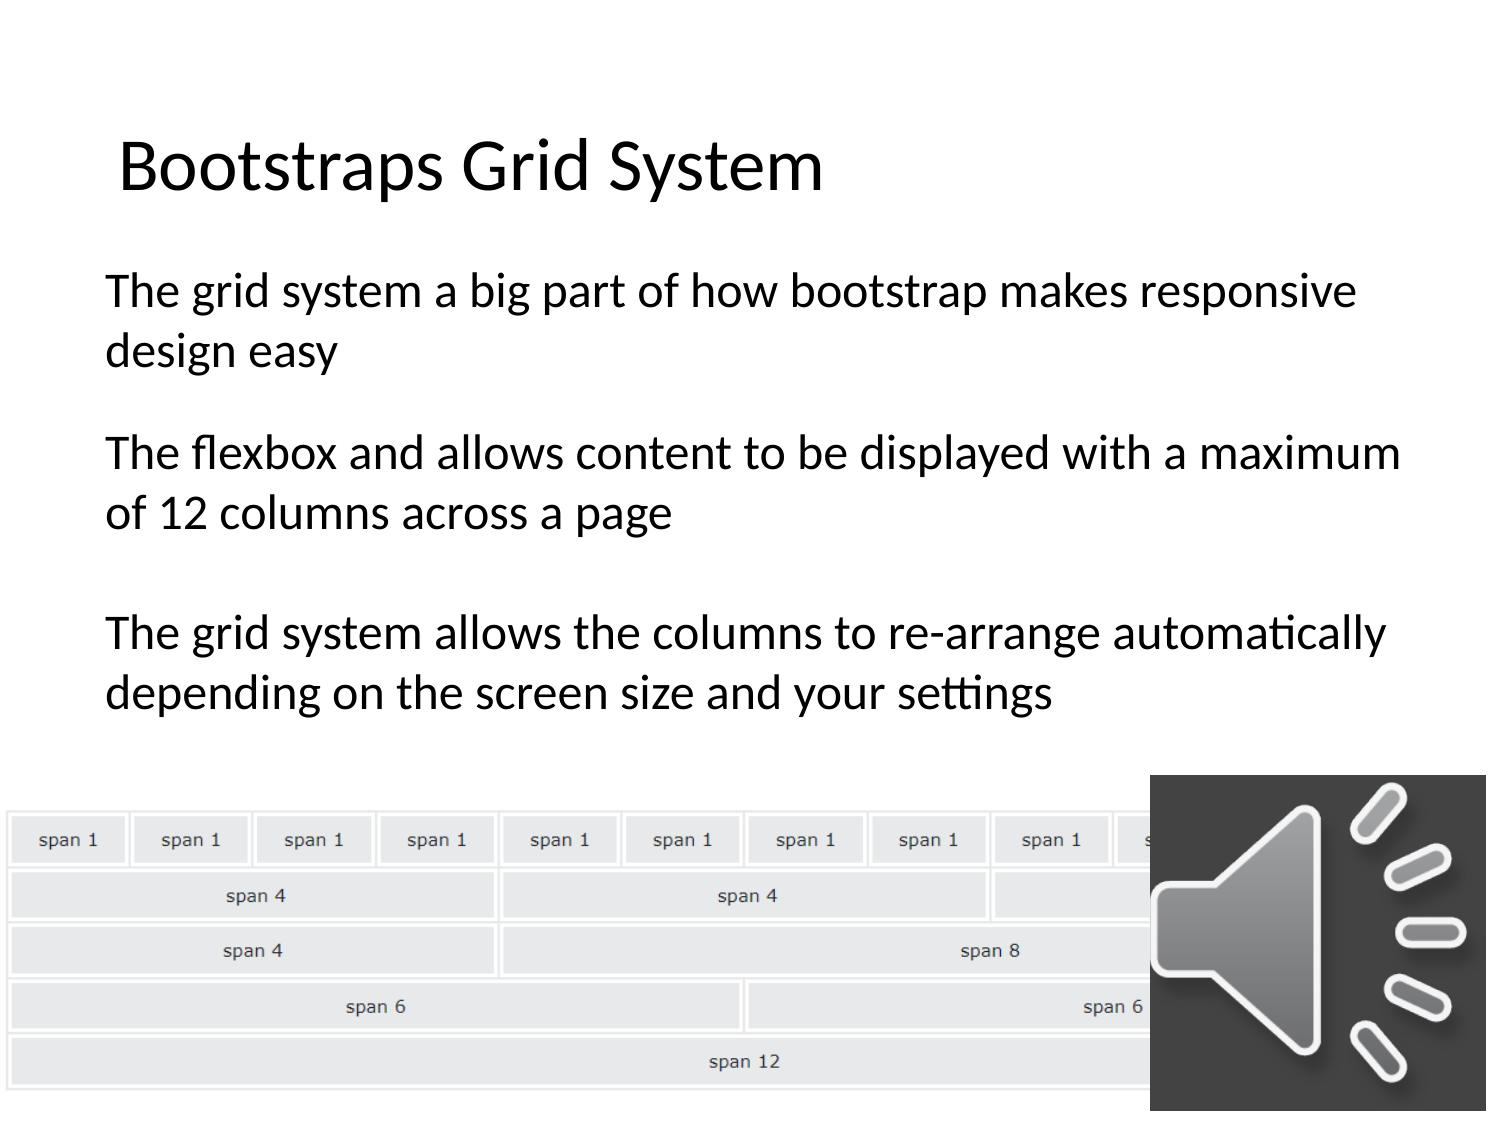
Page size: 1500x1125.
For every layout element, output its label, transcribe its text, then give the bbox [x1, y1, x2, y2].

text_box The grid system a big part of how bootstrap makes responsive design easy [90, 249, 1410, 412]
picture [0, 773, 1500, 1112]
text_box The flexbox and allows content to be displayed with a maximum of 12 columns across a page The grid system allows the columns to re-arrange automatically depending on the screen size and your settings [90, 412, 1425, 788]
text_box Bootstraps Grid System [118, 109, 988, 206]
